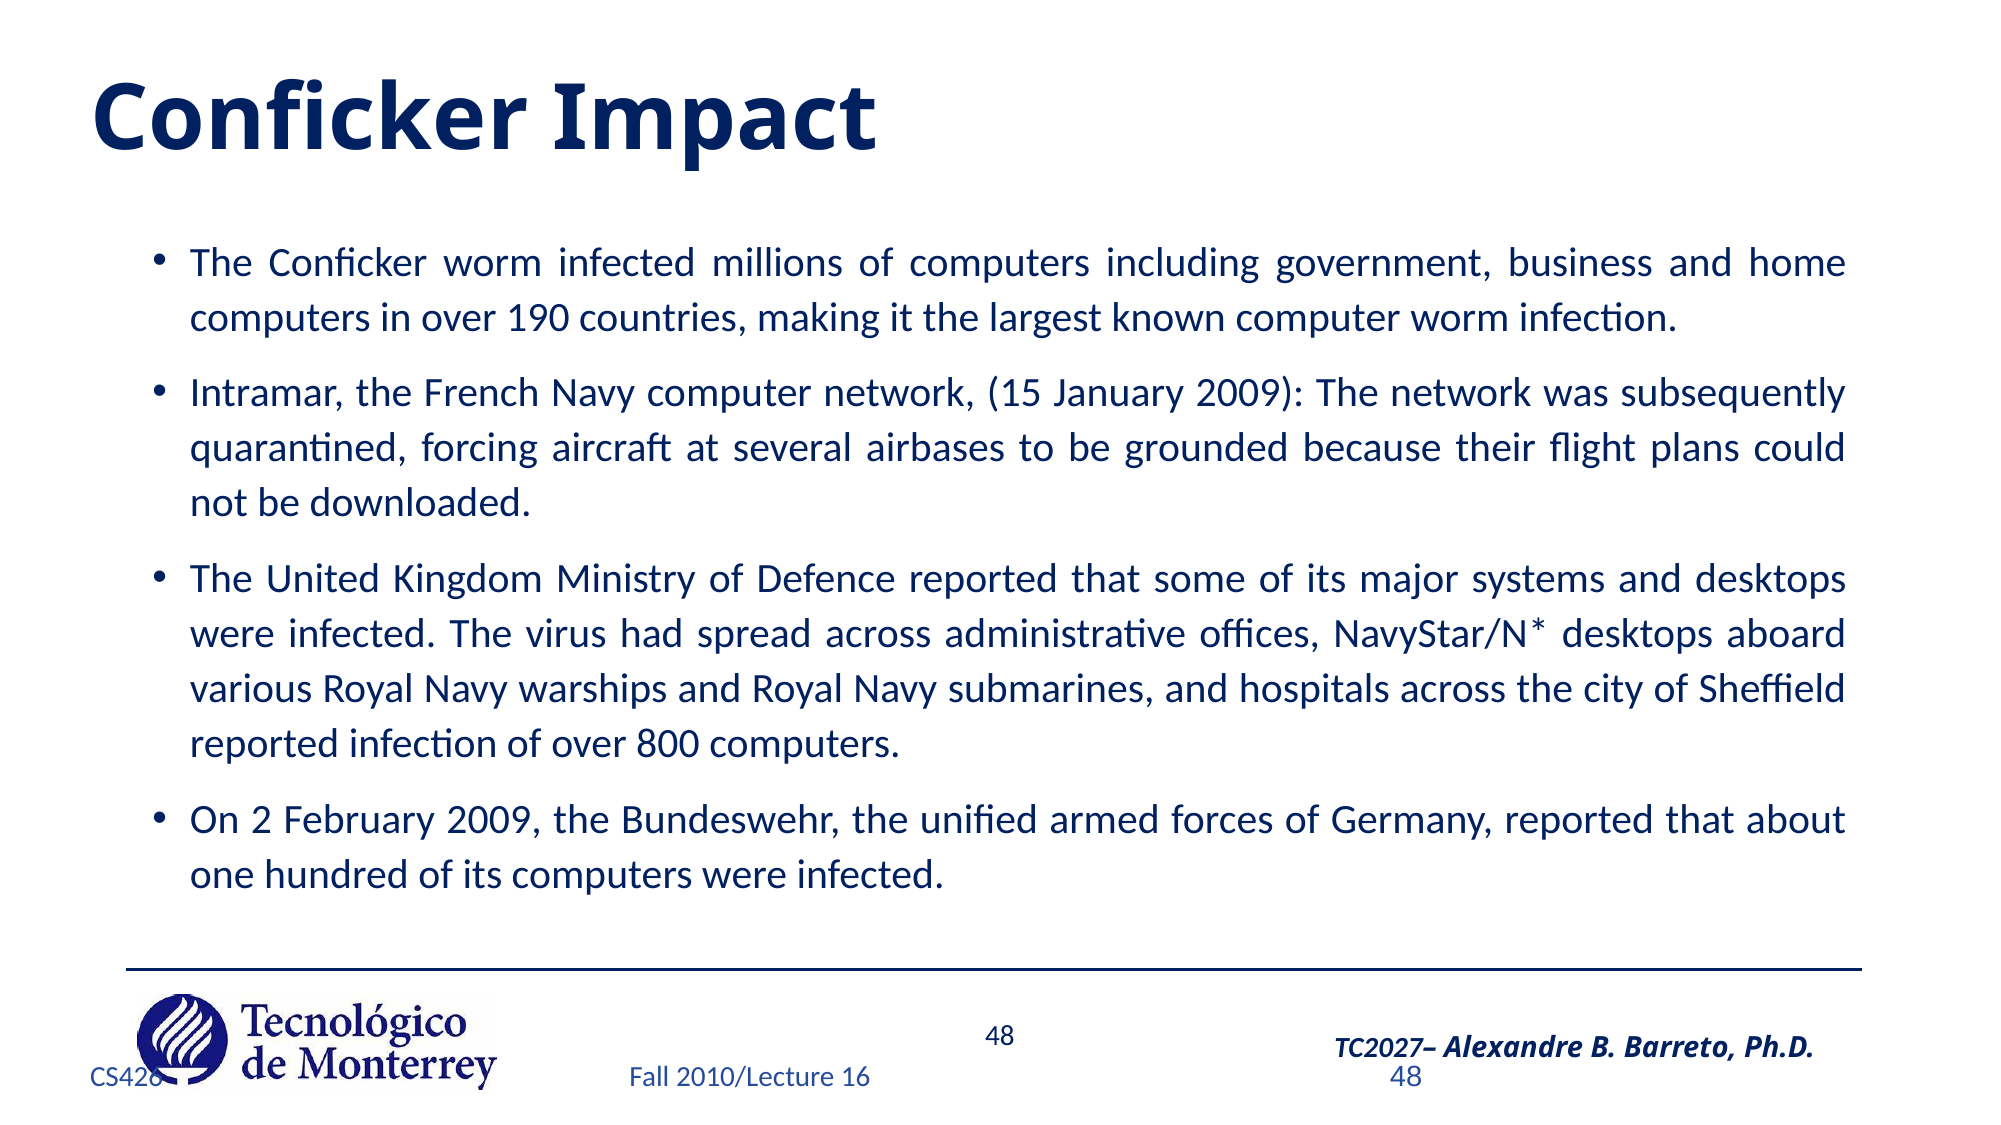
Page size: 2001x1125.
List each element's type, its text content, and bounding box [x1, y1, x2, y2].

list The Conficker worm infected millions of computers including government, business and home computers in over 190 countries, making it the largest known computer worm infection. Intramar, the French Navy computer network, (15 January 2009): The network was subsequently quarantined, forcing aircraft at several airbases to be grounded because their flight plans could not be downloaded. The United Kingdom Ministry of Defence reported that some of its major systems and desktops were infected. The virus had spread across administrative offices, NavyStar/N* desktops aboard various Royal Navy warships and Royal Navy submarines, and hospitals across the city of Sheffield reported infection of over 800 computers. On 2 February 2009, the Bundeswehr, the unified armed forces of Germany, reported that about one hundred of its computers were infected. [137, 221, 1863, 938]
footer Fall 2010/Lecture 16 [512, 1050, 988, 1125]
picture [137, 994, 497, 1090]
slide_number 48 [1125, 1050, 1438, 1125]
slide_number CS426 [75, 1050, 388, 1125]
title Conficker Impact [75, 51, 1800, 188]
